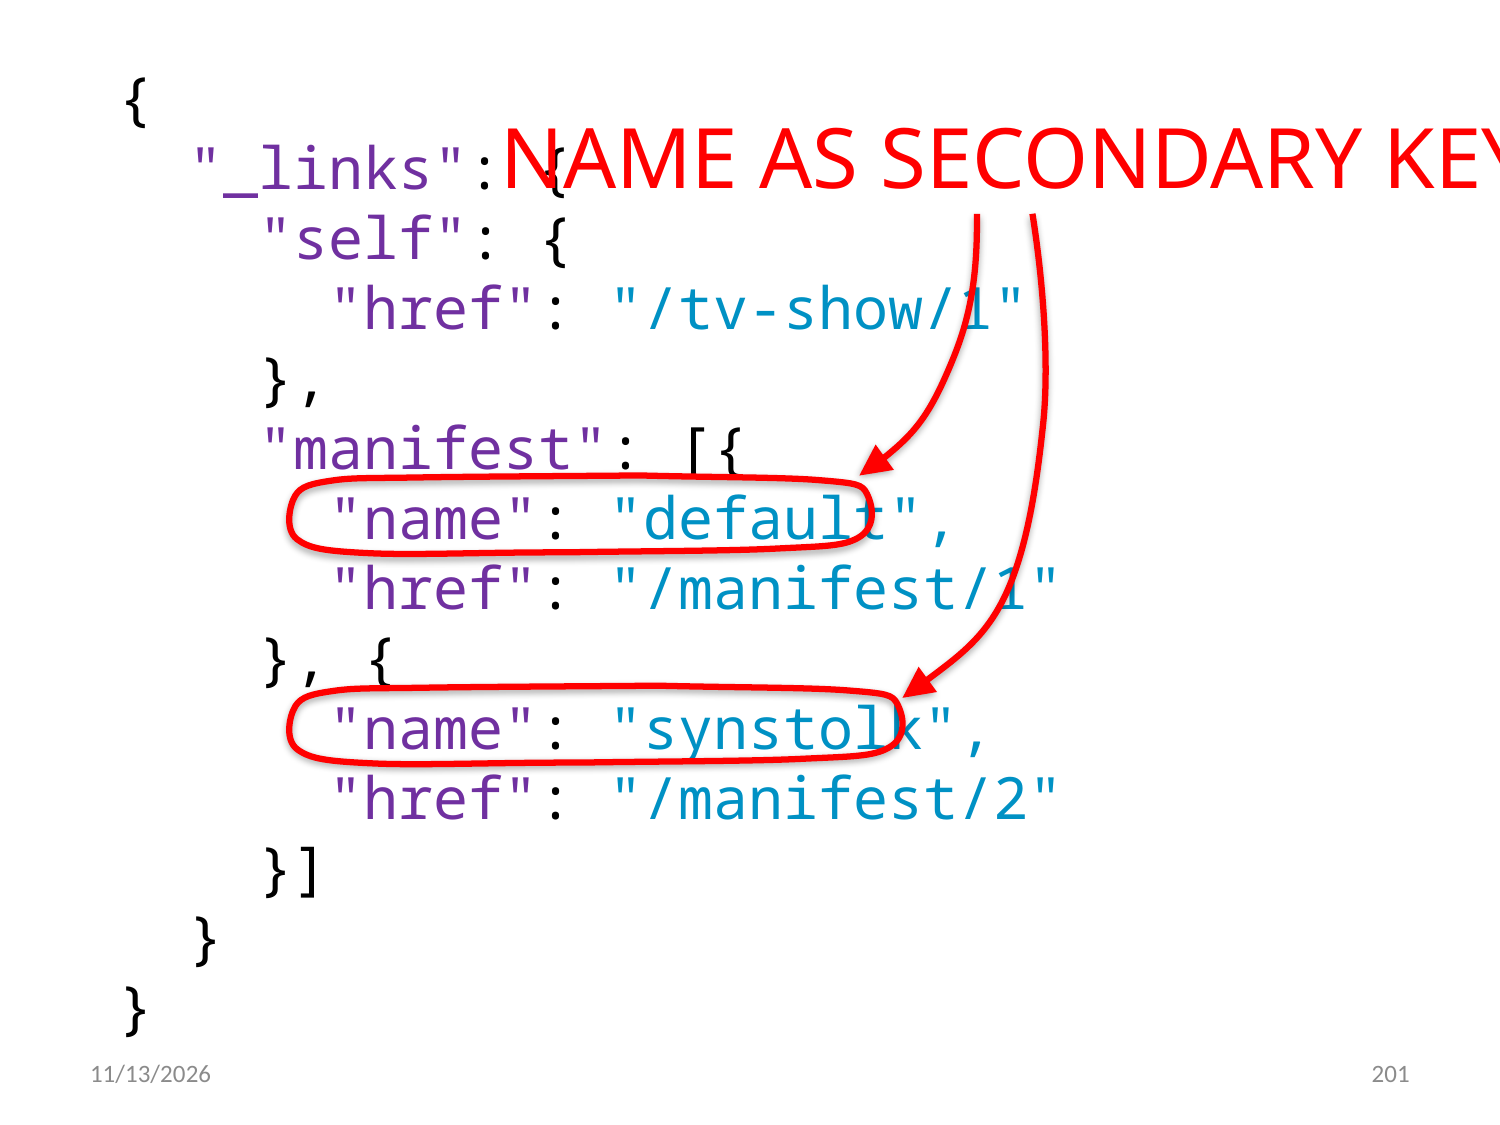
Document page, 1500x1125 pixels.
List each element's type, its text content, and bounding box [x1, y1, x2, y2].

text_box [288, 684, 904, 765]
text_box NAME AS SECONDARY KEY [485, 97, 1500, 213]
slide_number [75, 1042, 425, 1103]
text_box [859, 213, 978, 476]
text_box [288, 474, 873, 555]
text_box [902, 213, 1047, 698]
text_box { "_links": { "self": { "href": "/tv-show/1" }, "manifest": [{ "name": "default", "href": "/manifest/1" }, { "name": "synstolk", "href": "/manifest/2" }] } } [0, 53, 1500, 1049]
slide_number 201 [1074, 1042, 1425, 1103]
